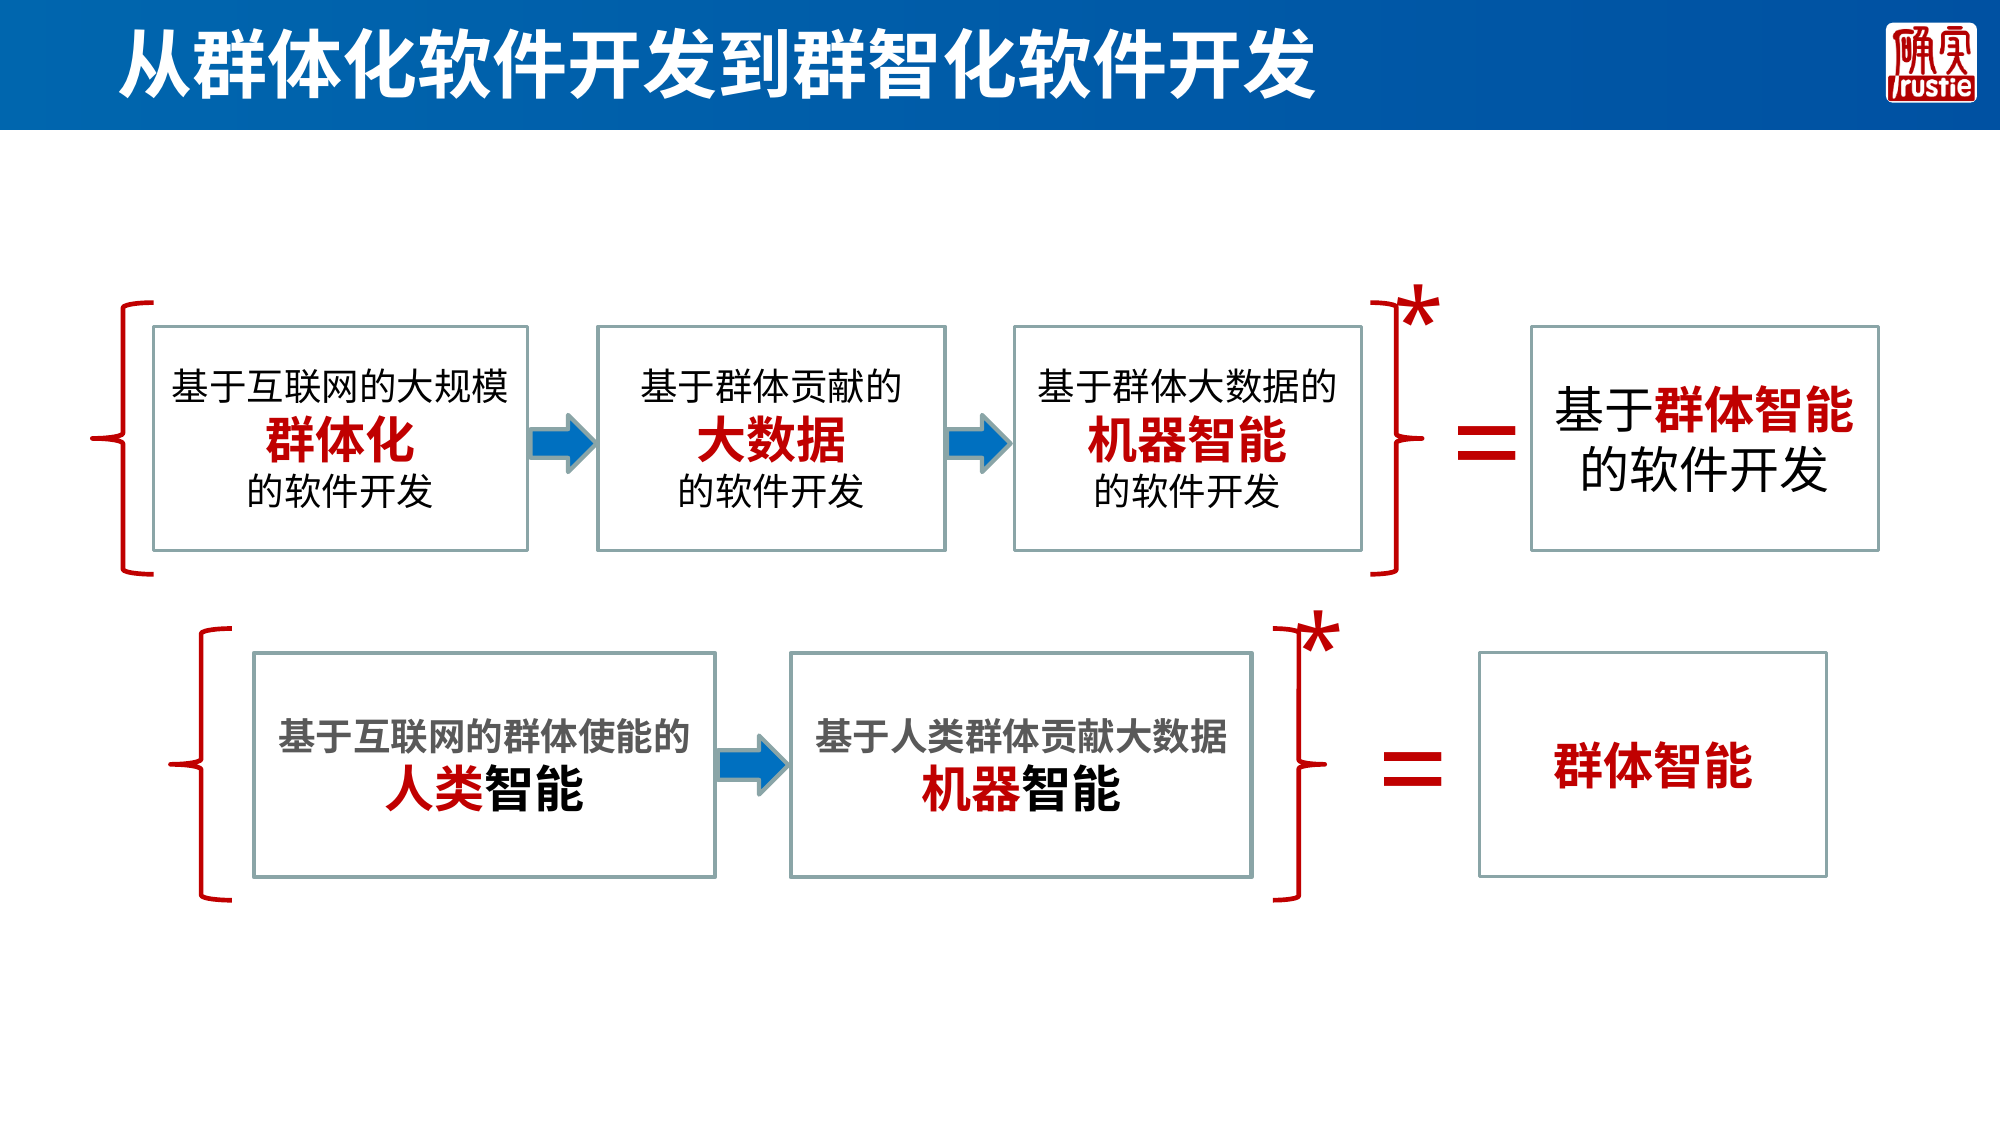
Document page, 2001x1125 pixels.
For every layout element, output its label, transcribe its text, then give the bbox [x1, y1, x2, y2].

text_box * [1278, 582, 1359, 706]
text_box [92, 302, 1423, 575]
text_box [170, 628, 1325, 901]
text_box * [1378, 255, 1459, 381]
text_box 群体智能 [1478, 650, 1829, 879]
picture [1903, 22, 1977, 103]
title 从群体化软件开发到群智化软件开发 [102, 0, 1903, 126]
text_box = [1363, 681, 1465, 846]
text_box = [1436, 354, 1539, 520]
text_box 基于群体智能 的软件开发 [1529, 324, 1880, 553]
